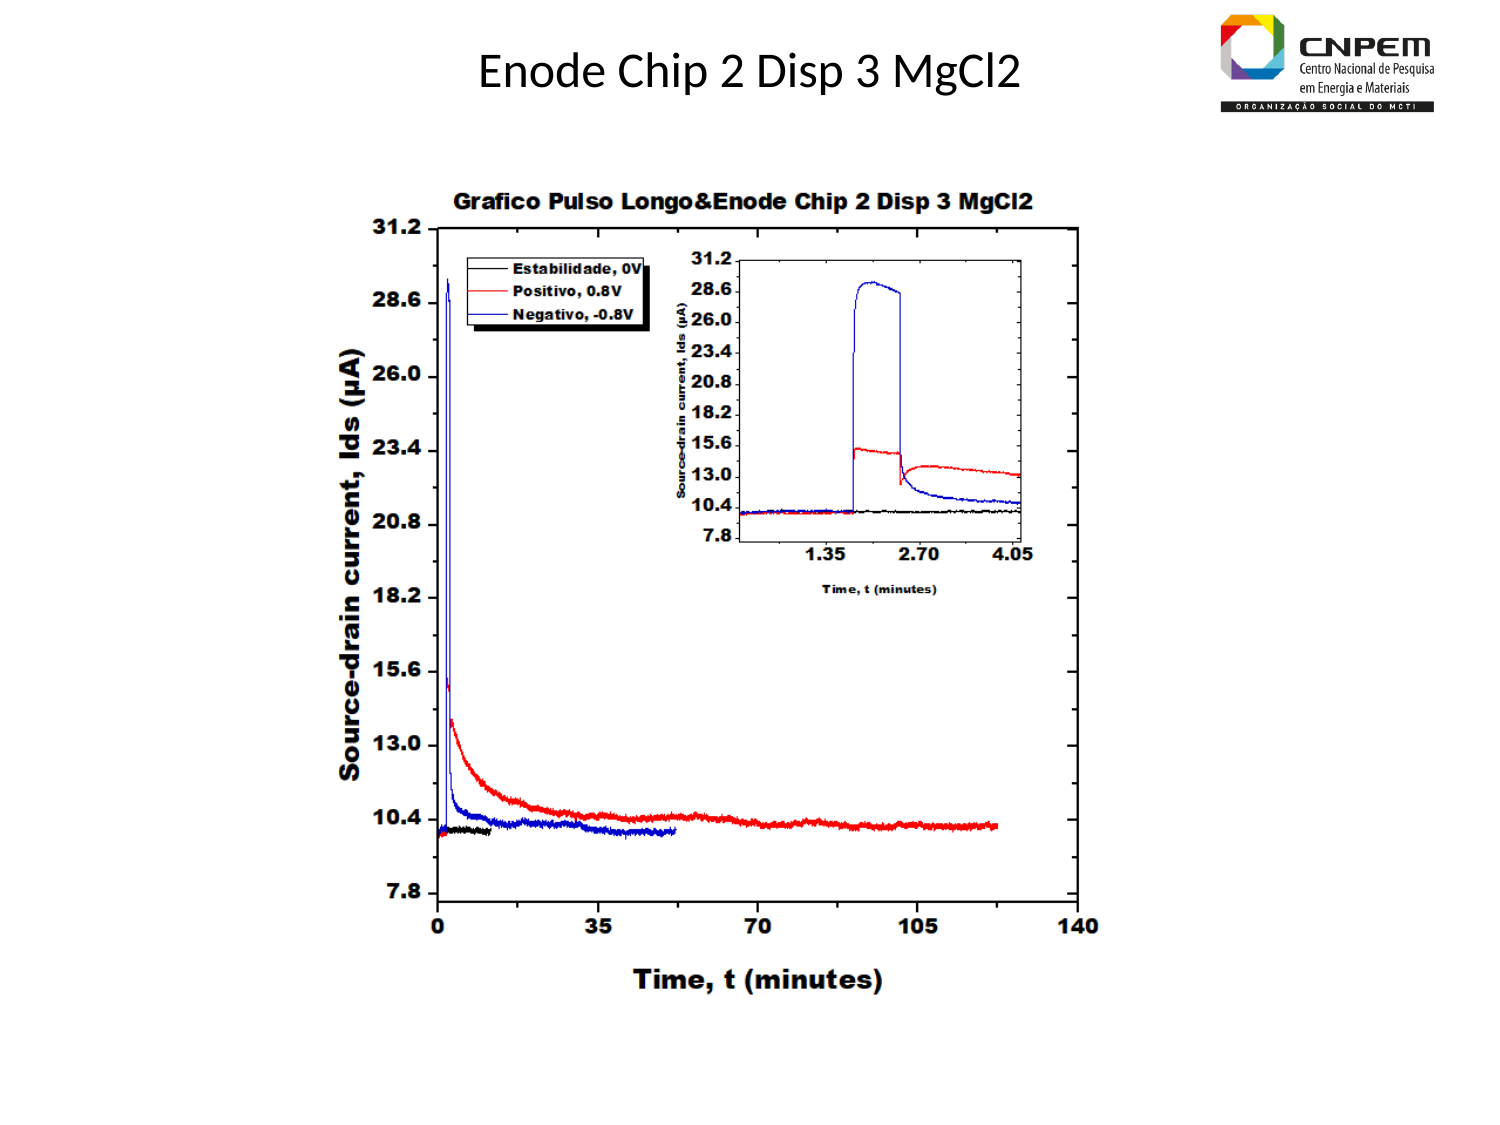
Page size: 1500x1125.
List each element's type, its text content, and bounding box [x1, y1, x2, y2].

picture [269, 1, 1454, 1058]
text_box Enode Chip 2 Disp 3 MgCl2 [463, 29, 1037, 105]
